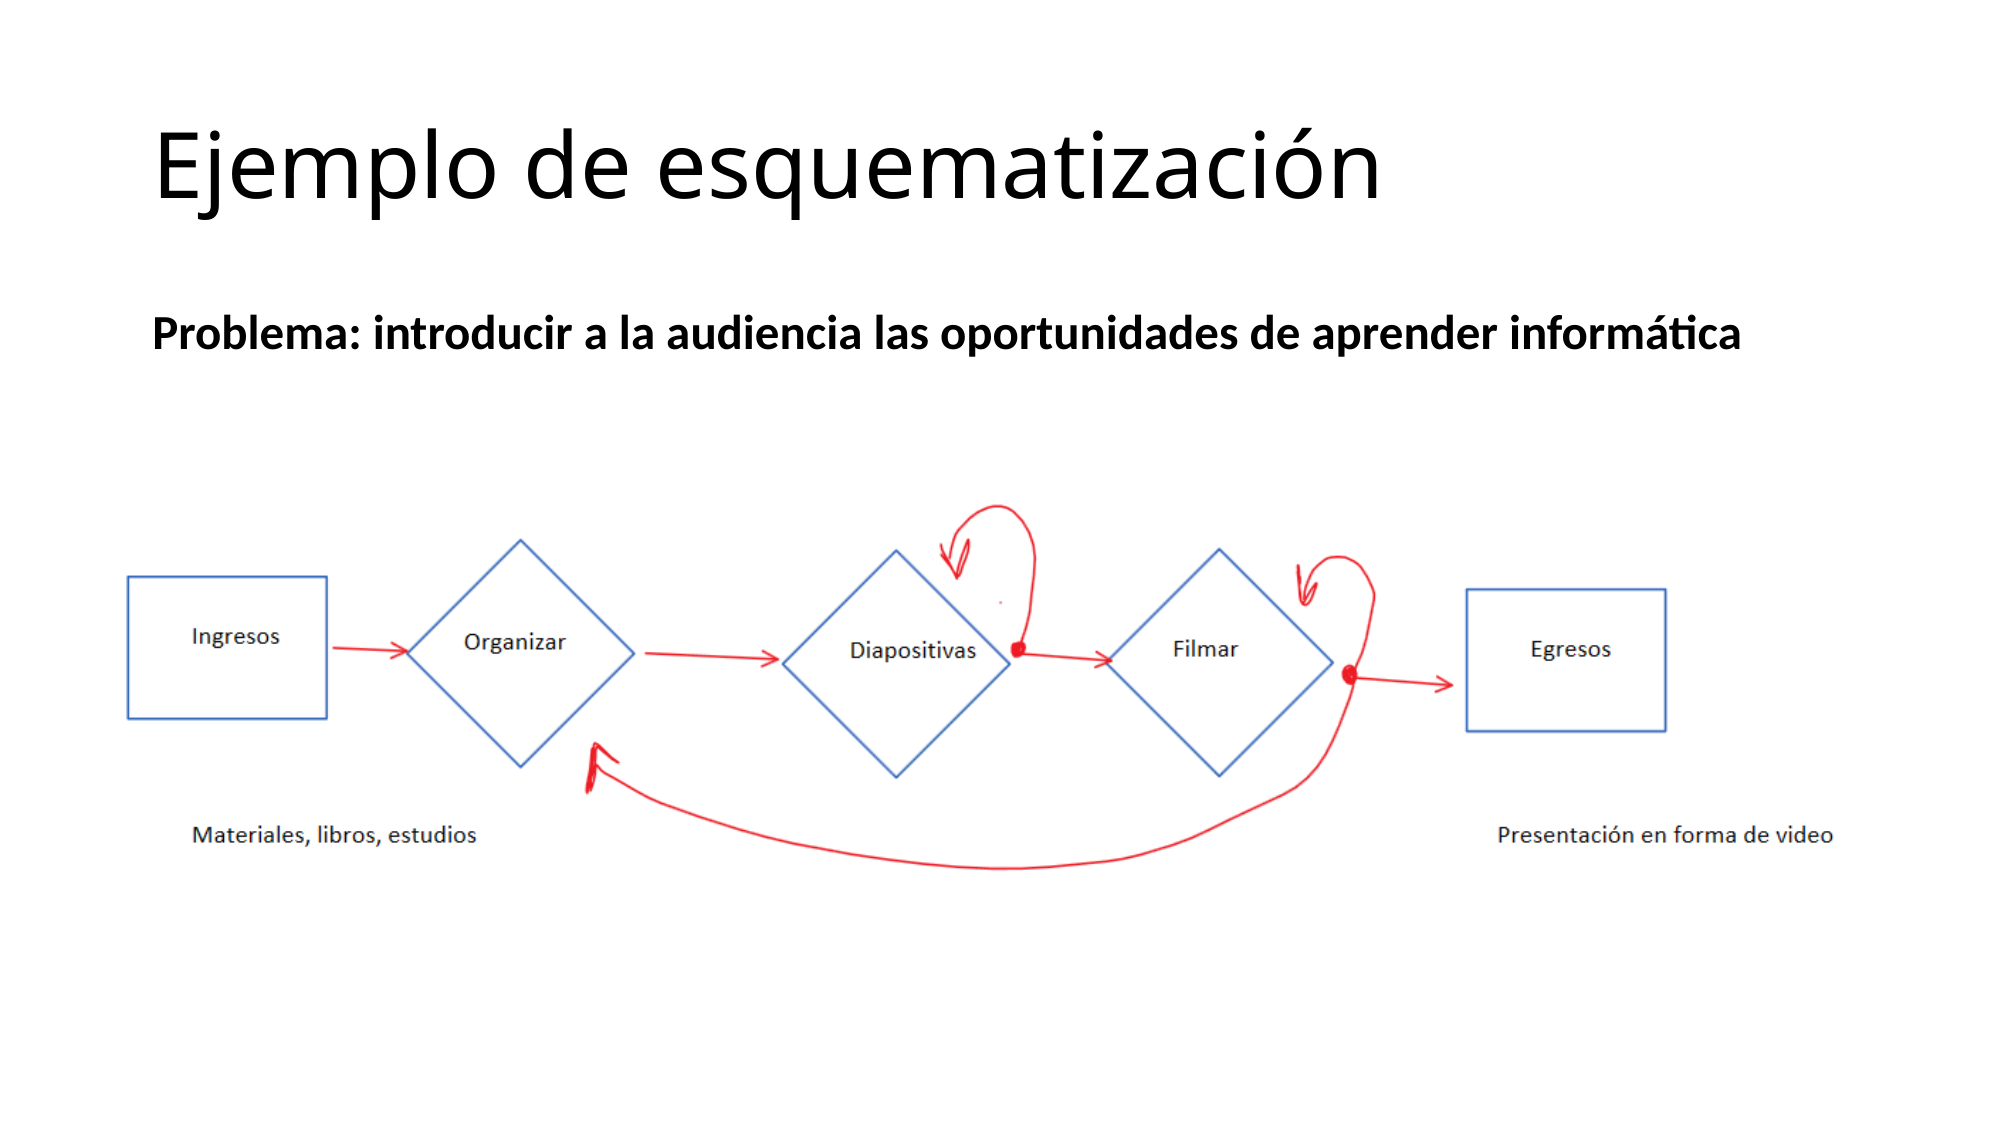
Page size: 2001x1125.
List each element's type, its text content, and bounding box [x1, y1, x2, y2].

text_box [118, 404, 1882, 928]
list Problema: introducir a la audiencia las oportunidades de aprender informática [137, 299, 1863, 404]
title Ejemplo de esquematización [137, 59, 1863, 278]
